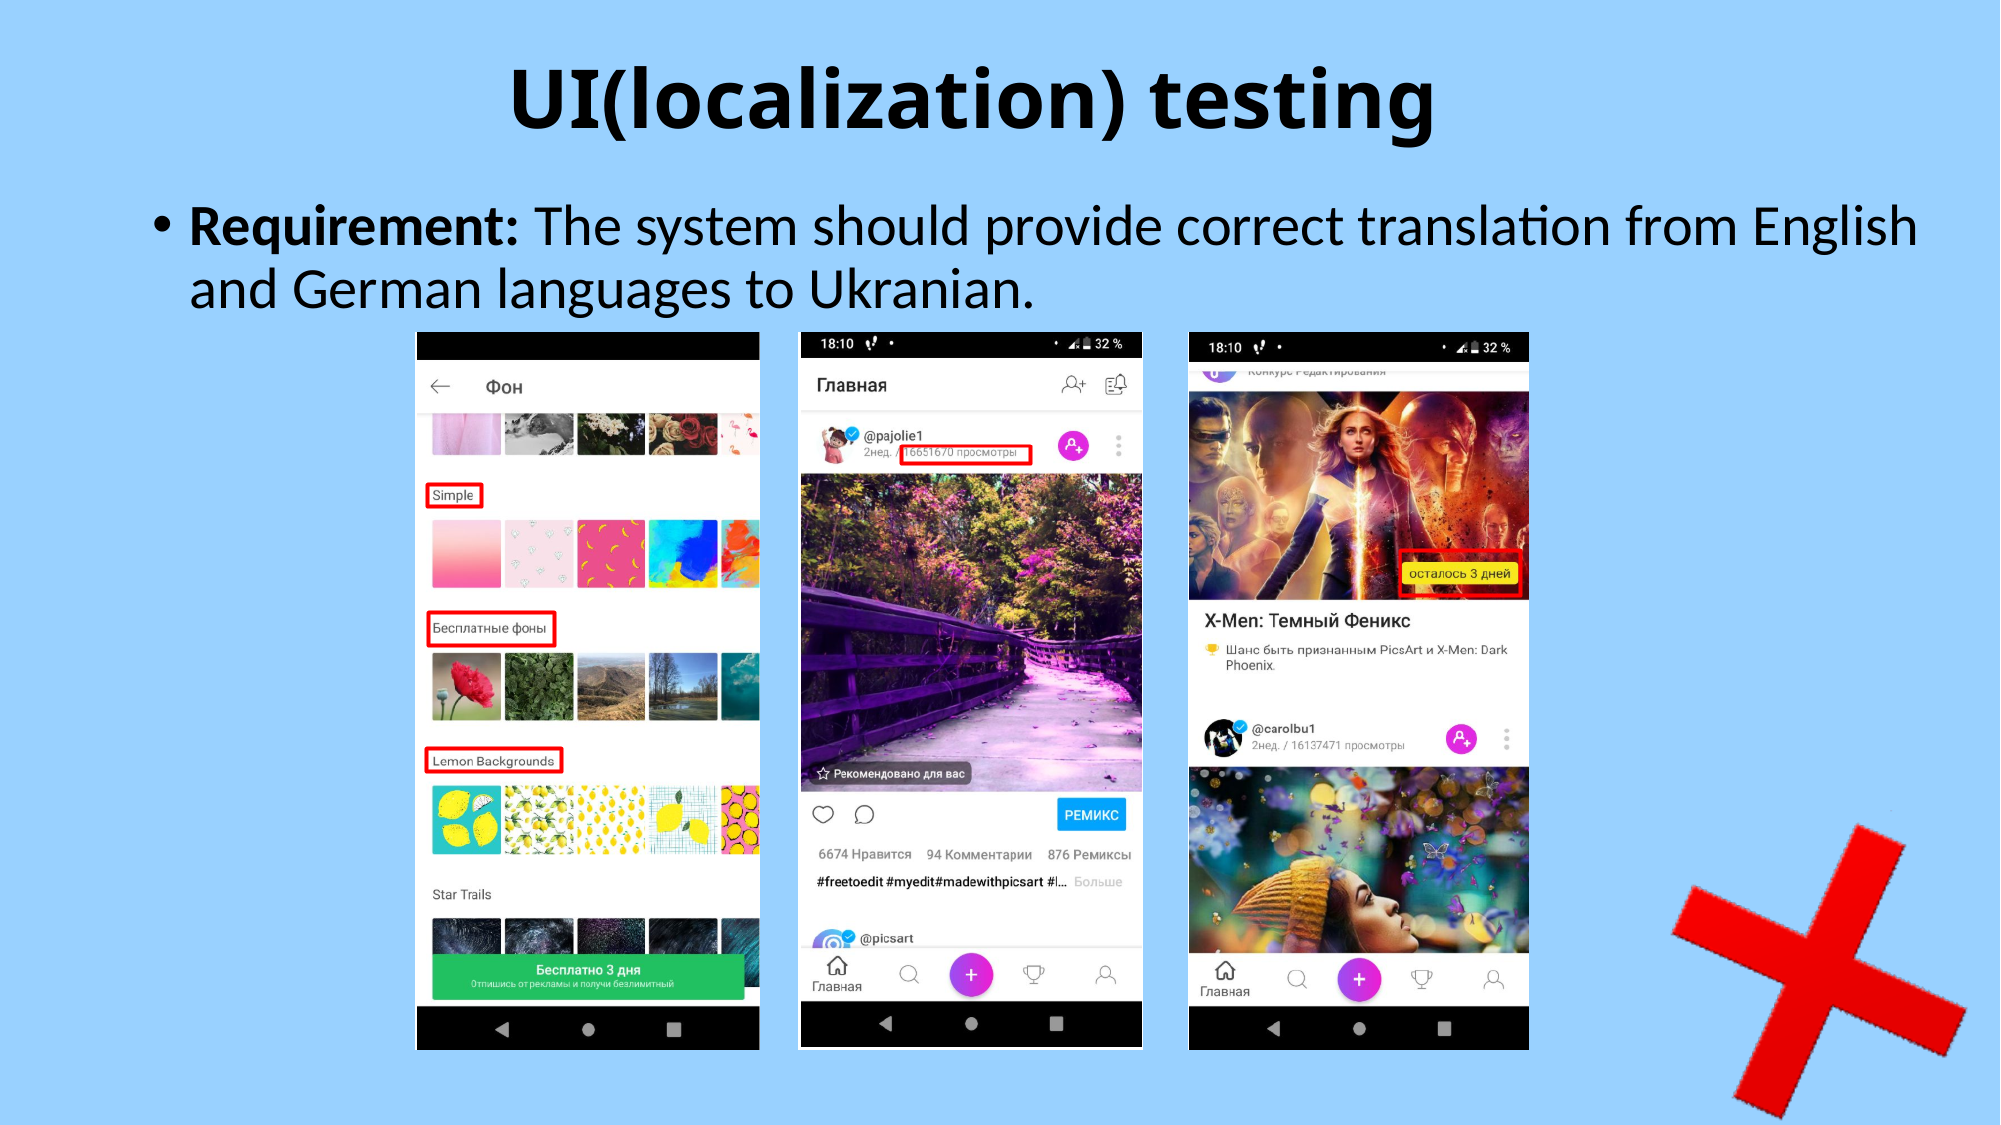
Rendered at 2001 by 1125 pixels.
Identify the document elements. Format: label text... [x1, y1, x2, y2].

title UI(localization) testing [111, 50, 1837, 154]
picture [1188, 332, 1529, 1050]
list Requirement: The system should provide correct translation from English and German languages to Ukranian. [137, 187, 1946, 1070]
picture [415, 332, 760, 1050]
picture [1657, 811, 1980, 1125]
picture [798, 332, 1143, 1050]
